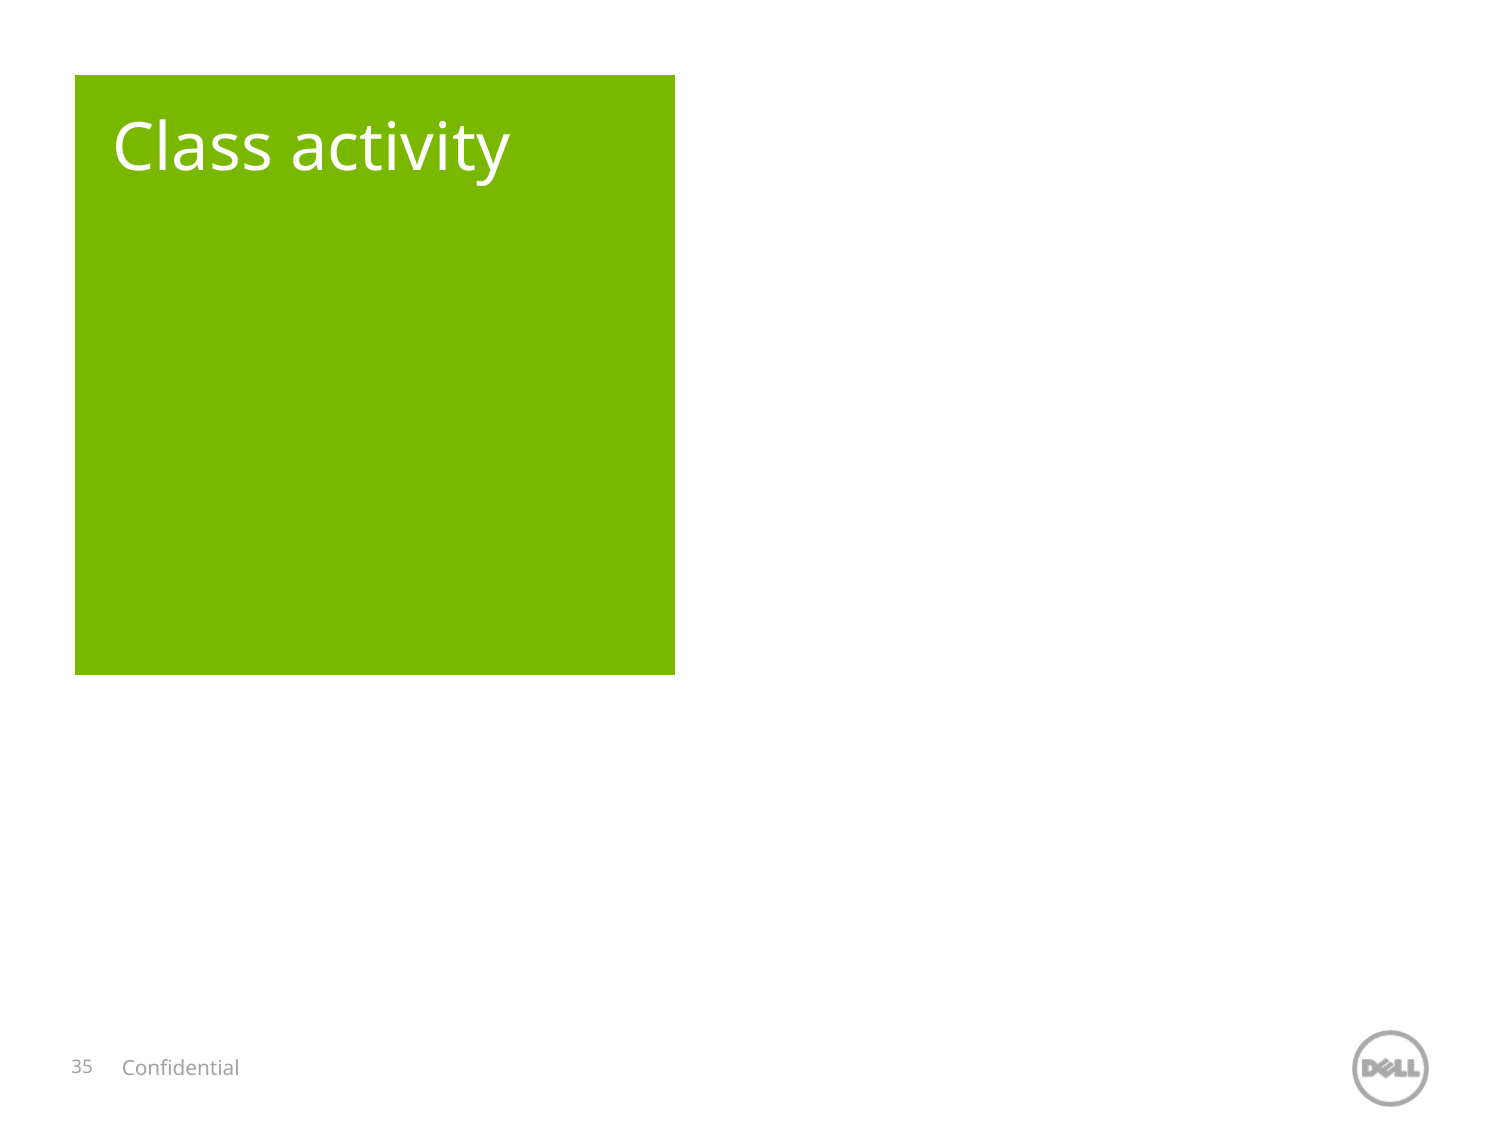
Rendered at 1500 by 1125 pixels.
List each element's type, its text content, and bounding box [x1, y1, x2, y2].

picture [1343, 1021, 1438, 1116]
slide_number 35 [71, 1055, 115, 1080]
footer Confidential [121, 1054, 432, 1080]
title Class activity [74, 74, 676, 676]
